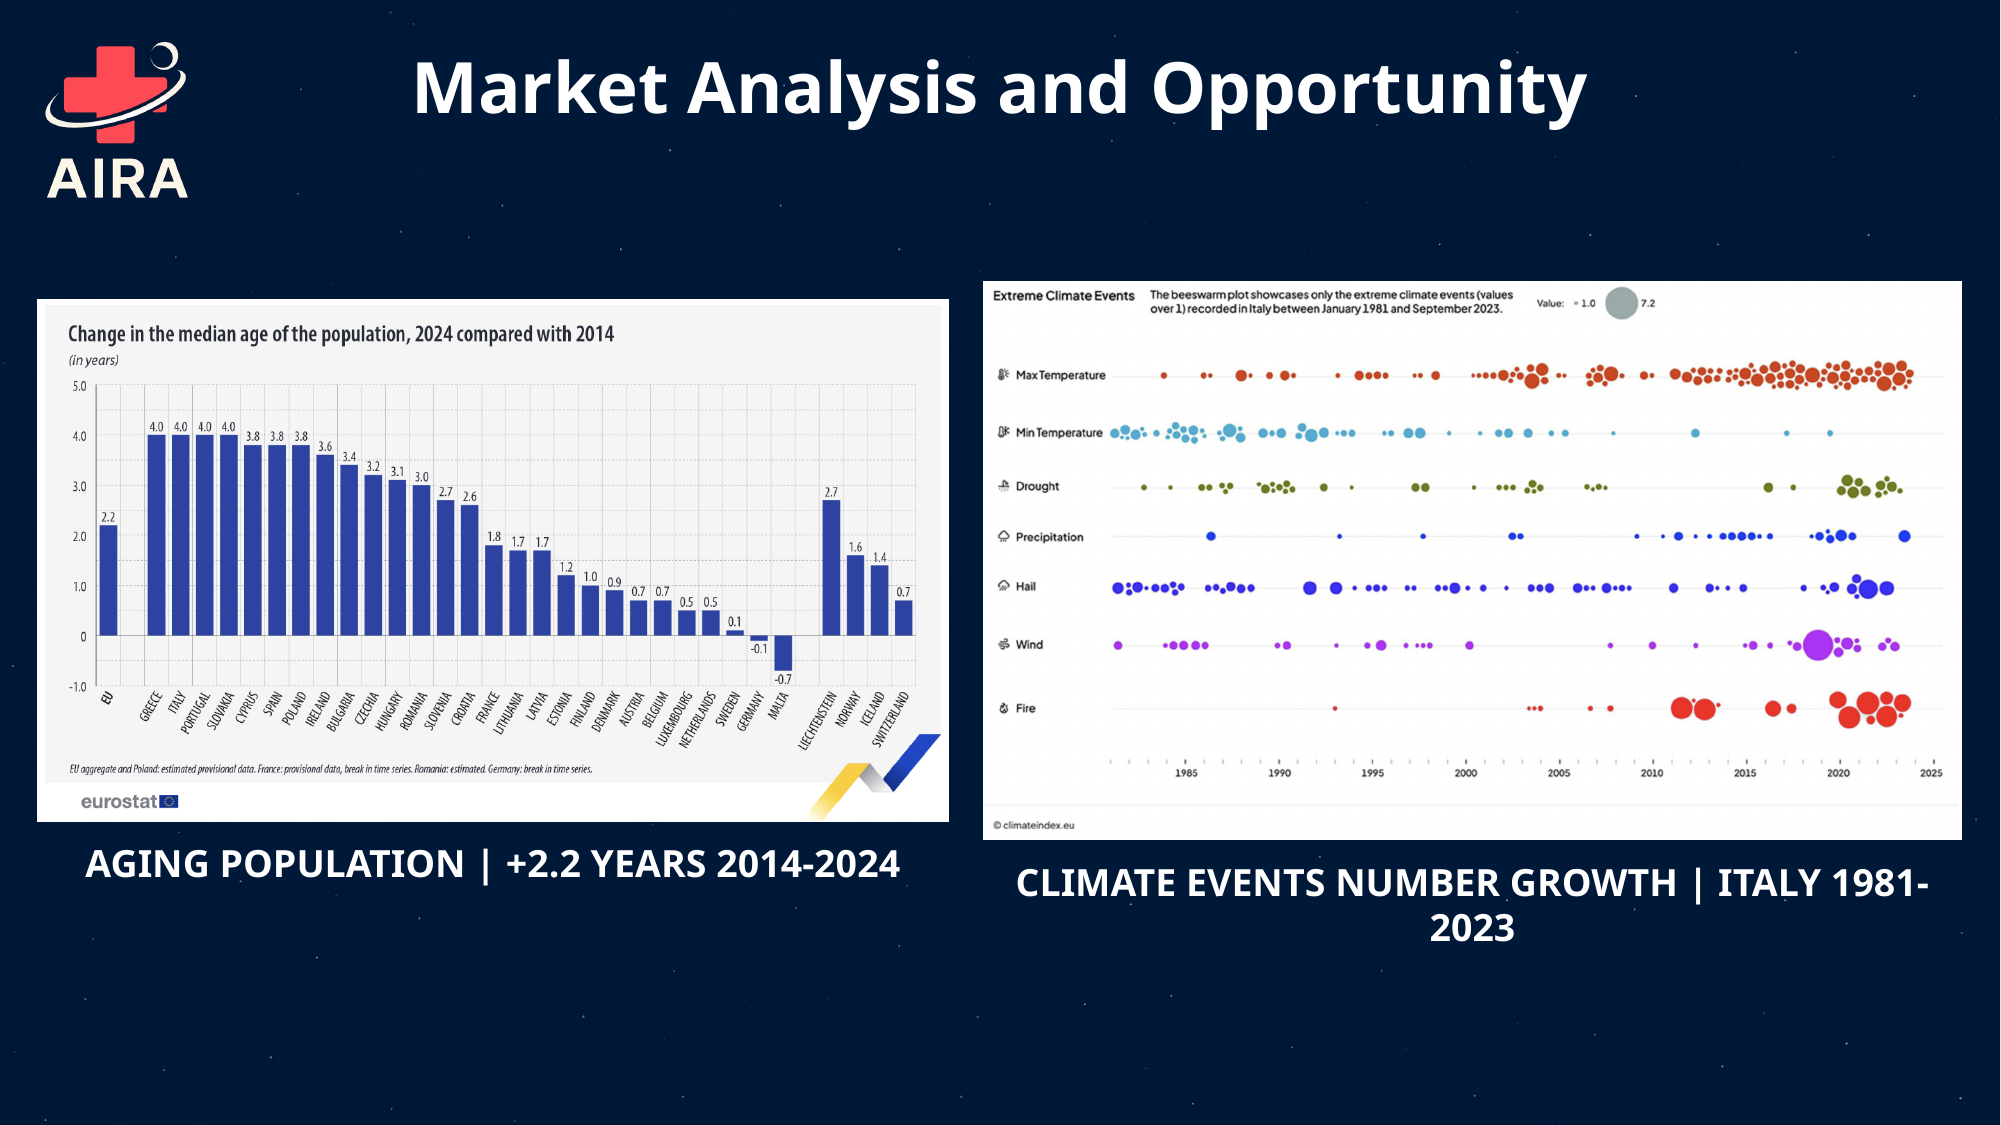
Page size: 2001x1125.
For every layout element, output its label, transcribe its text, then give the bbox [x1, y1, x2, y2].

text_box CLIMATE EVENTS NUMBER GROWTH | ITALY 1981-2023 [972, 851, 1974, 957]
picture [0, 0, 2001, 1125]
text_box AGING POPULATION | +2.2 YEARS 2014-2024 [52, 832, 935, 893]
text_box Market Analysis and Opportunity [352, 30, 1647, 137]
